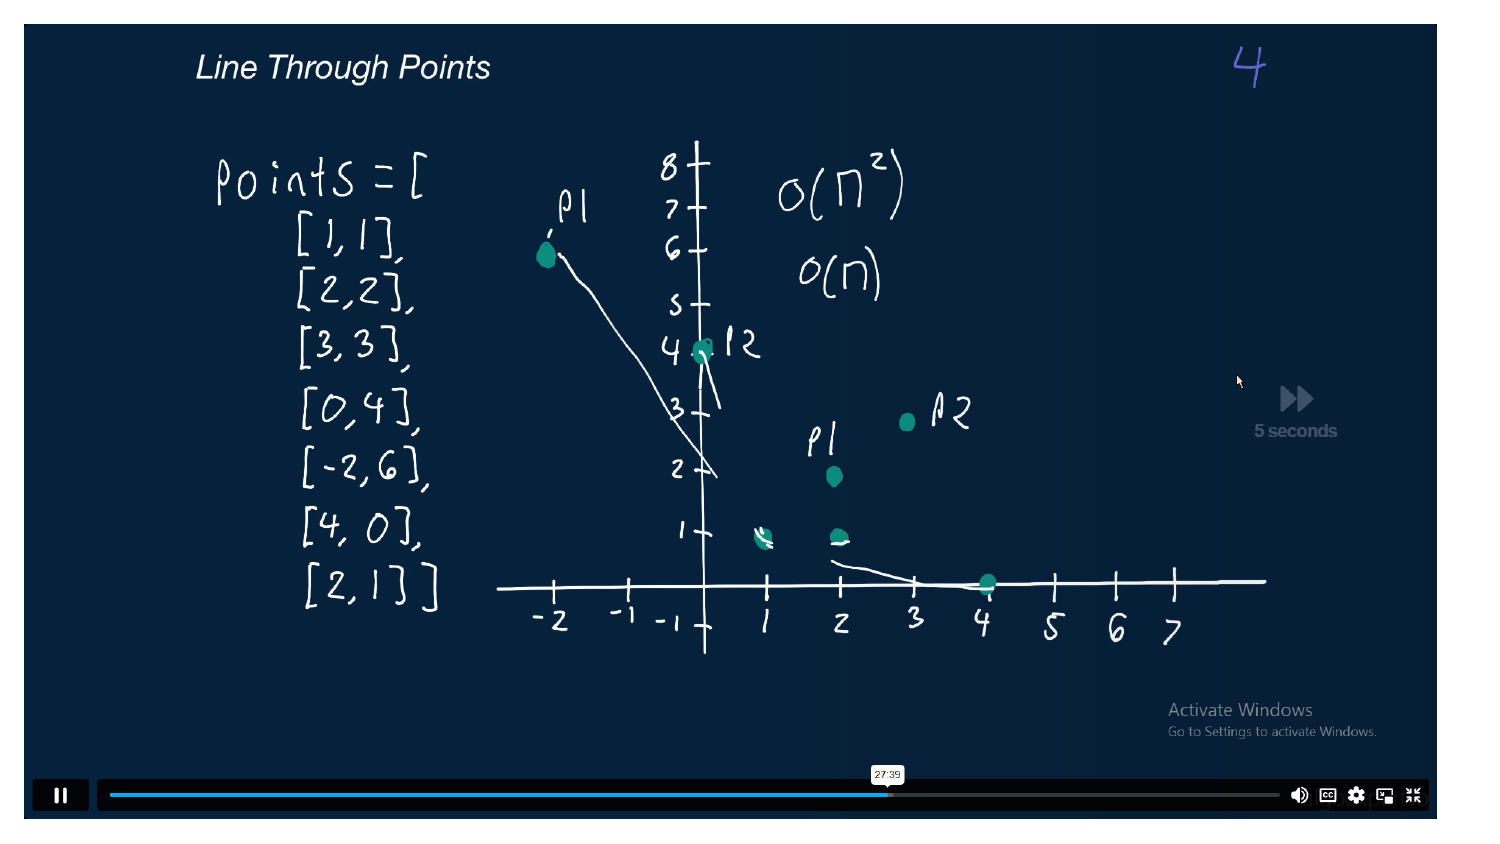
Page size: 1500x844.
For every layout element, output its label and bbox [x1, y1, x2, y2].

picture [24, 24, 1437, 819]
